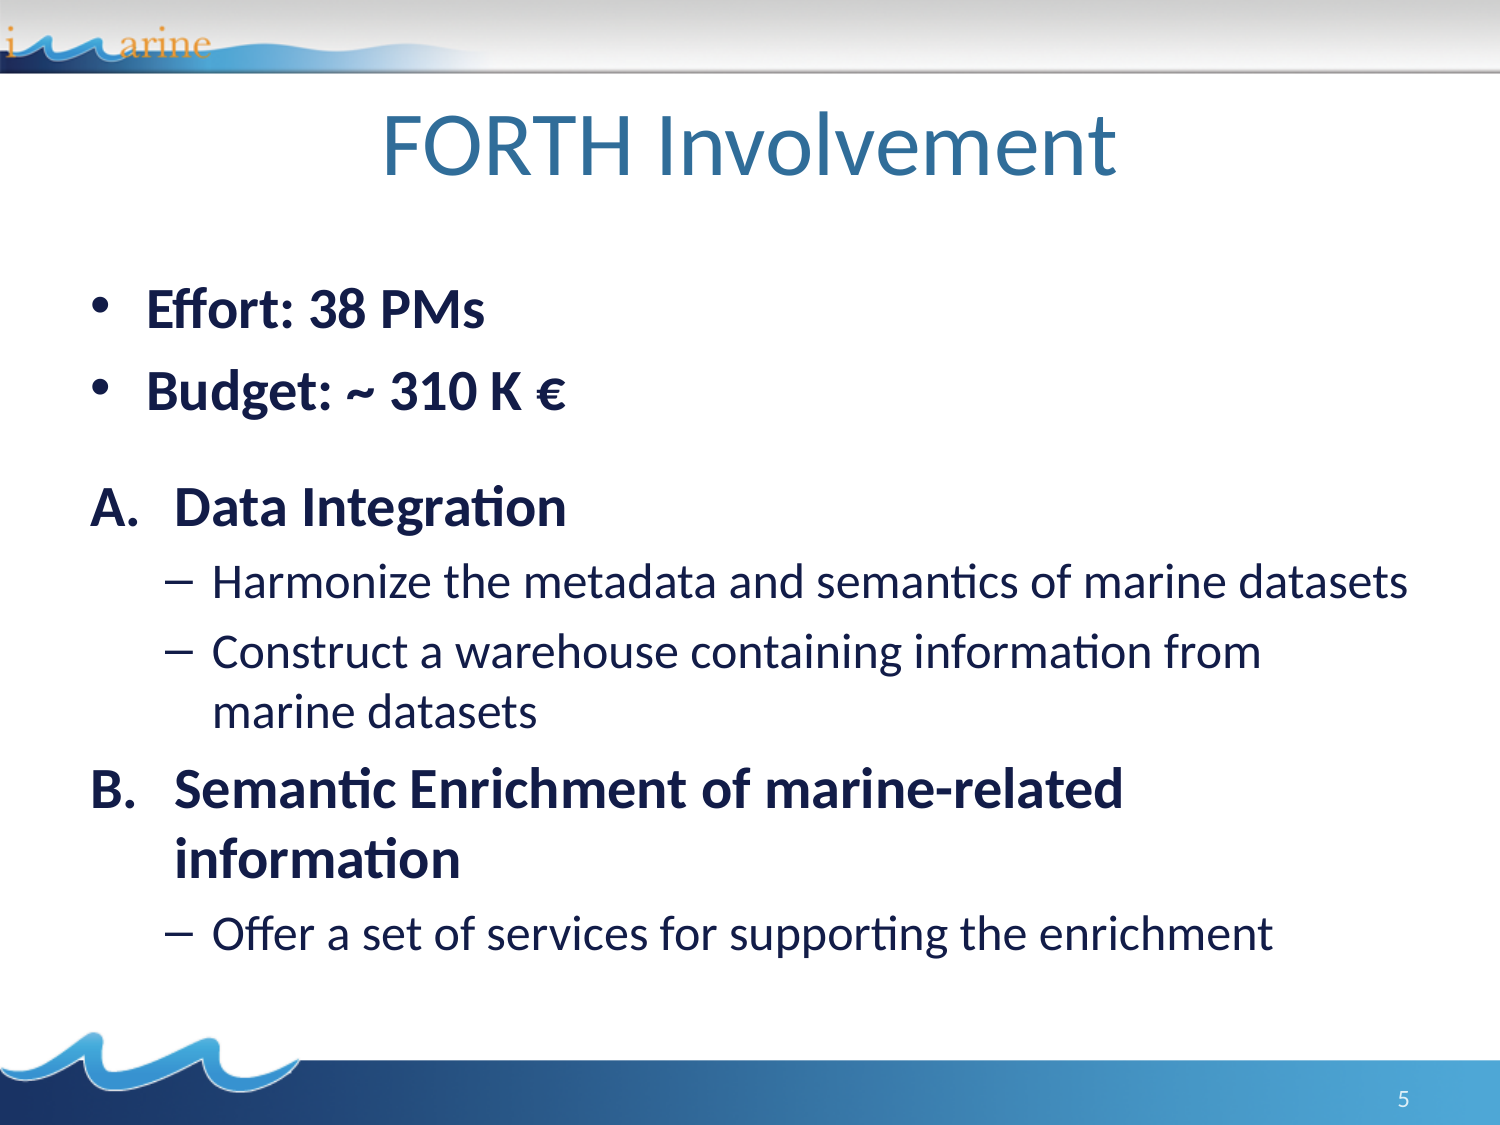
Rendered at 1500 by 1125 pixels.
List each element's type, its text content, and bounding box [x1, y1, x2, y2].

list Effort: 38 PMs Budget: ~ 310 K € Data Integration Harmonize the metadata and semantics of marine datasets Construct a warehouse containing information from marine datasets Semantic Enrichment of marine-related information Offer a set of services for supporting the enrichment [75, 262, 1425, 1005]
slide_number 5 [1074, 1072, 1425, 1123]
picture [0, 0, 1500, 1125]
title FORTH Involvement [75, 45, 1425, 233]
